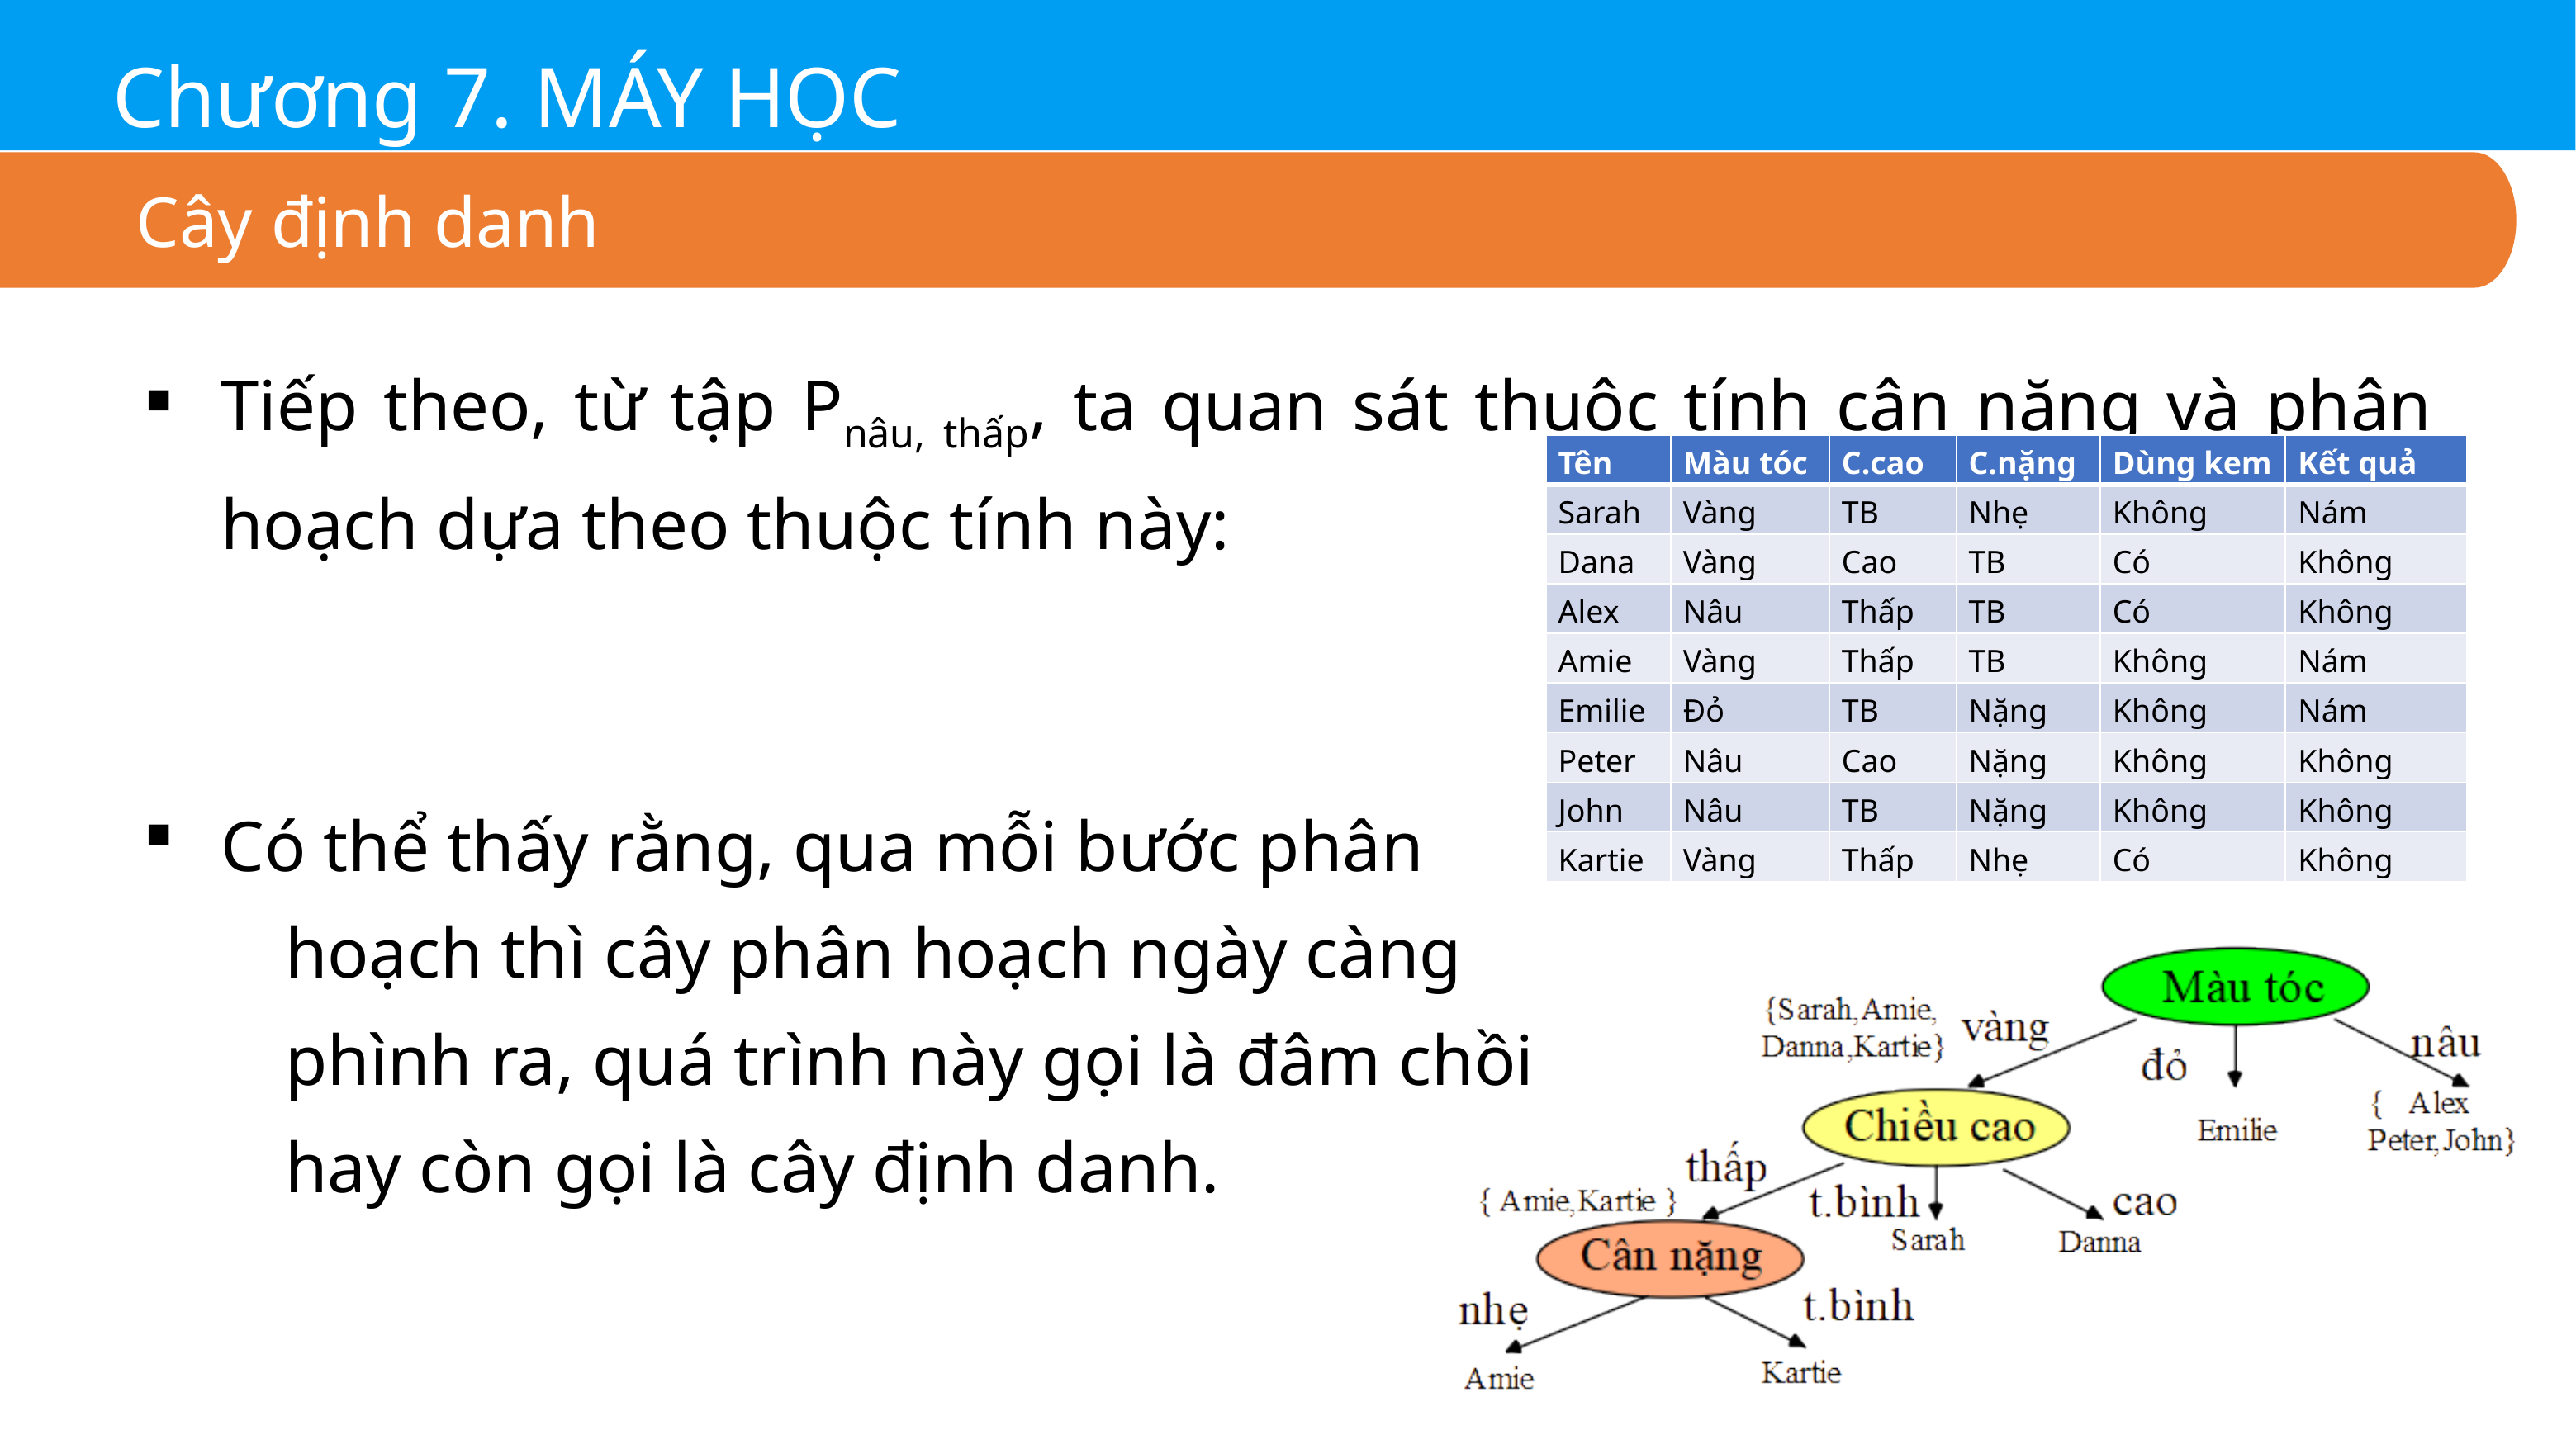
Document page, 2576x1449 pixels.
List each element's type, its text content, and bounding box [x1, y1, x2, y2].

table_cell Có [2101, 585, 2284, 632]
table_cell Vàng [1672, 487, 1829, 533]
table_cell Nặng [1957, 684, 2099, 732]
table_cell Thấp [1830, 585, 1956, 632]
text_box Chương 7. MÁY HỌC [111, 43, 2434, 144]
table_cell Nâu [1672, 733, 1829, 782]
table_cell TB [1830, 684, 1956, 732]
table_cell Có [2101, 535, 2284, 583]
table_header Kết quả [2286, 436, 2466, 482]
table_cell Vàng [1672, 535, 1829, 583]
table_cell TB [1830, 487, 1956, 533]
text_box Cây định danh [0, 150, 2518, 290]
table_cell Sarah [1547, 487, 1670, 533]
table_cell Alex [1547, 585, 1670, 632]
table_cell Không [2286, 535, 2466, 583]
table_cell Thấp [1830, 634, 1956, 682]
table_cell Nám [2286, 487, 2466, 533]
table_cell Không [2101, 783, 2284, 831]
table_cell Nhẹ [1957, 832, 2099, 881]
table_cell Amie [1547, 634, 1670, 682]
text_box [0, 0, 2576, 151]
table_cell Không [2101, 733, 2284, 782]
table_header Dùng kem [2101, 436, 2284, 482]
table_header C.nặng [1957, 436, 2099, 482]
table_cell Không [2101, 634, 2284, 682]
table_cell Không [2101, 684, 2284, 732]
table_cell Dana [1547, 535, 1670, 583]
table_header C.cao [1830, 436, 1956, 482]
table_cell Nám [2286, 634, 2466, 682]
table_cell Nâu [1672, 585, 1829, 632]
table_cell Đỏ [1672, 684, 1829, 732]
table_cell Nâu [1672, 783, 1829, 831]
table_cell Thấp [1830, 832, 1956, 881]
table_cell Nám [2286, 684, 2466, 732]
table_cell TB [1957, 585, 2099, 632]
table_cell TB [1830, 783, 1956, 831]
table_cell John [1547, 783, 1670, 831]
table_cell Vàng [1672, 634, 1829, 682]
table_cell Có [2101, 832, 2284, 881]
table_cell Vàng [1672, 832, 1829, 881]
table_cell Không [2101, 487, 2284, 533]
table_cell Peter [1547, 733, 1670, 782]
table_cell Cao [1830, 535, 1956, 583]
table_cell TB [1957, 535, 2099, 583]
table_header Tên [1547, 436, 1670, 482]
table_cell Nặng [1957, 733, 2099, 782]
table_cell Kartie [1547, 832, 1670, 881]
table_cell TB [1957, 634, 2099, 682]
table_cell Không [2286, 832, 2466, 881]
table_cell Nặng [1957, 783, 2099, 831]
table_cell Không [2286, 783, 2466, 831]
picture [1432, 921, 2523, 1406]
table_cell Không [2286, 733, 2466, 782]
table_cell Nhẹ [1957, 487, 2099, 533]
table_cell Emilie [1547, 684, 1670, 732]
table_cell Cao [1830, 733, 1956, 782]
table_header Màu tóc [1672, 436, 1829, 482]
table_cell Không [2286, 585, 2466, 632]
